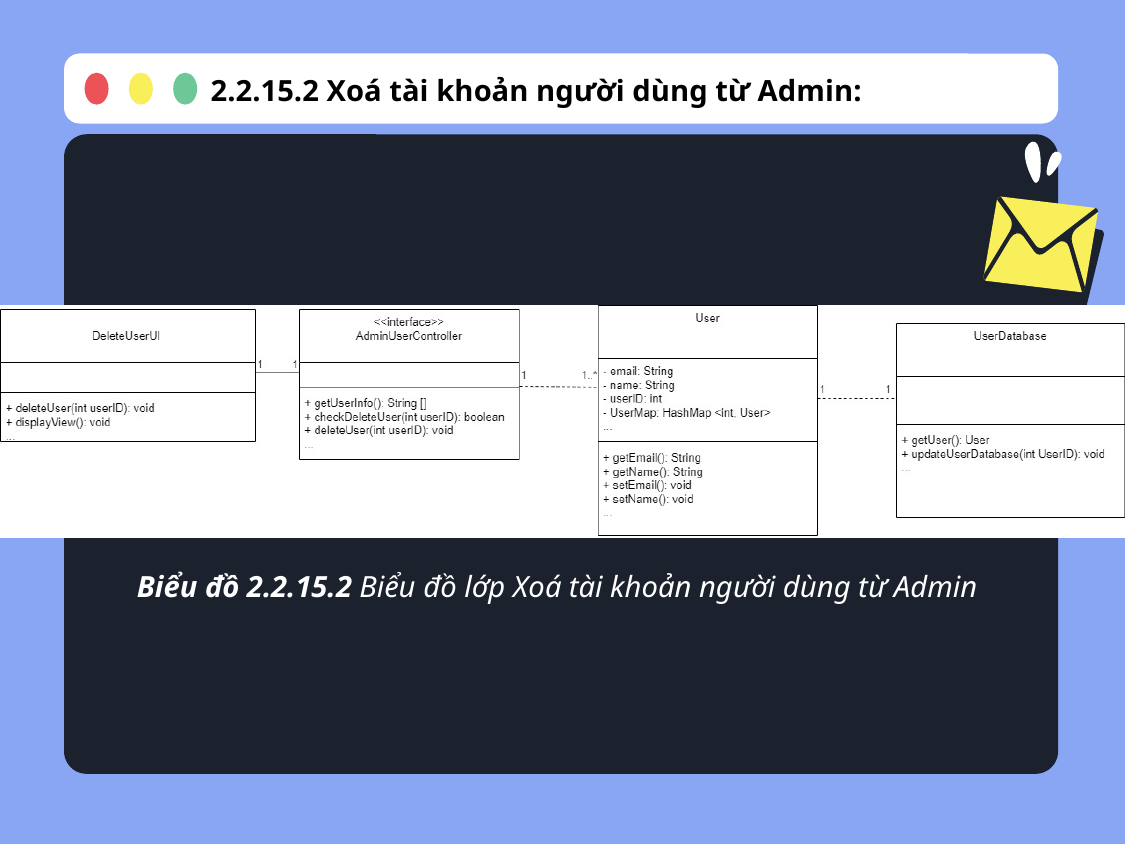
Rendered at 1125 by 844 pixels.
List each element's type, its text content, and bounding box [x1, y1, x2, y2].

text_box 2.2.15.2 Xoá tài khoản người dùng từ Admin: [195, 64, 1052, 115]
picture [0, 305, 1125, 539]
text_box Biểu đồ 2.2.15.2 Biểu đồ lớp Xoá tài khoản người dùng từ Admin [62, 555, 1052, 611]
